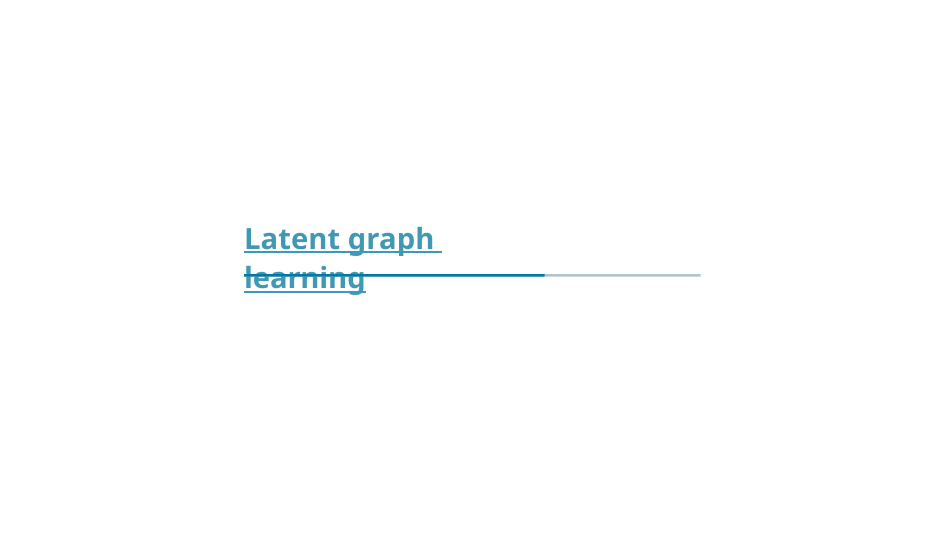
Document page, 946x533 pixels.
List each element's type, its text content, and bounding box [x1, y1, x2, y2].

text_box Latent graph learning [242, 284, 546, 300]
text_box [243, 273, 702, 277]
text_box Latent graph learning [242, 217, 546, 273]
